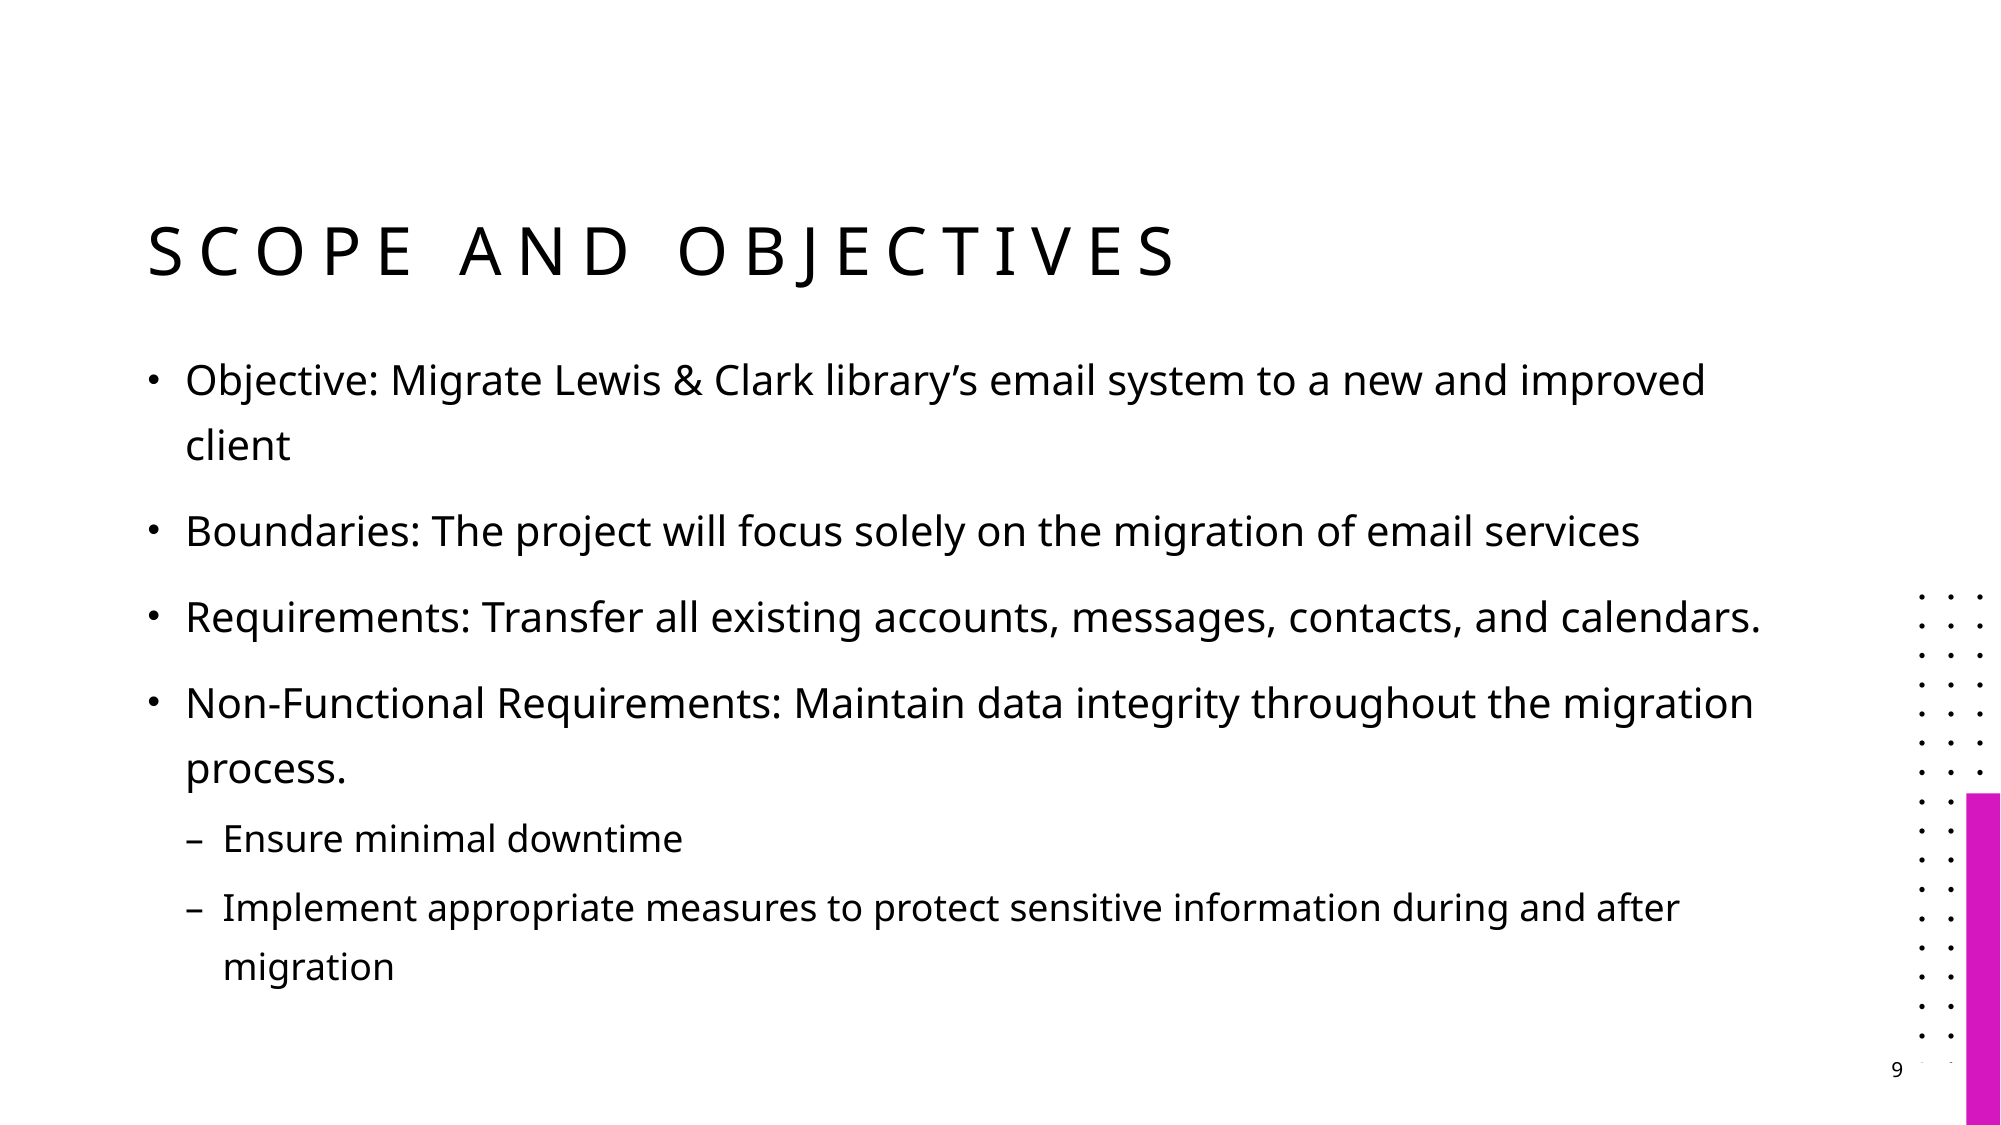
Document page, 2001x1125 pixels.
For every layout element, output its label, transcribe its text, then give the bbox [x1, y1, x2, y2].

slide_number 9 [1831, 1040, 1919, 1101]
title Scope and objectives [132, 59, 1832, 296]
picture [1907, 582, 1994, 1064]
list Objective: Migrate Lewis & Clark library’s email system to a new and improved client Boundaries: The project will focus solely on the migration of email services Requirements: Transfer all existing accounts, messages, contacts, and calendars. Non-Functional Requirements: Maintain data integrity throughout the migration process. Ensure minimal downtime Implement appropriate measures to protect sensitive information during and after migration [132, 331, 1832, 1007]
